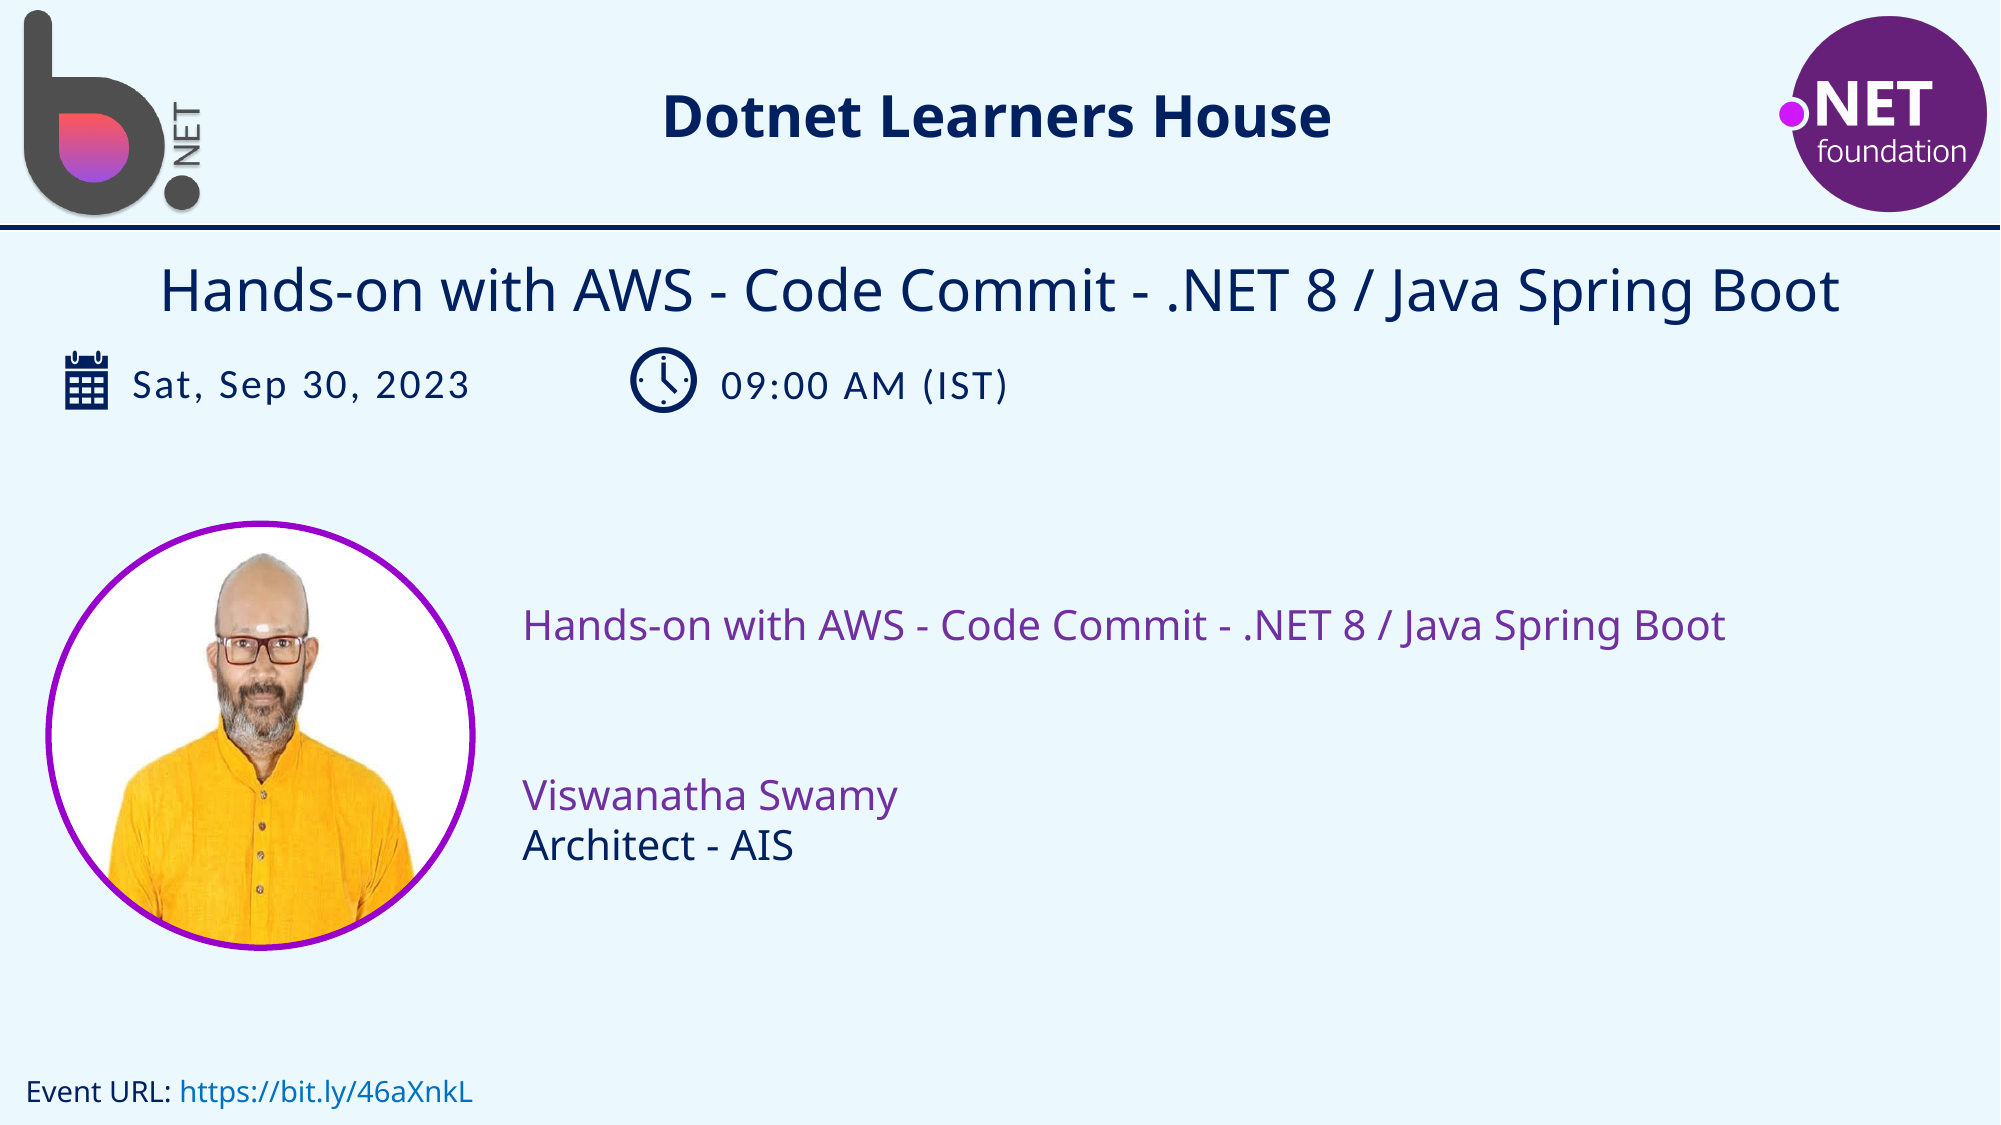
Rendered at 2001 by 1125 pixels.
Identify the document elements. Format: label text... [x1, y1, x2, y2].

picture [57, 339, 116, 421]
picture [10, 9, 221, 220]
picture [1777, 9, 1988, 220]
picture [48, 523, 473, 948]
text_box Hands-on with AWS - Code Commit - .NET 8 / Java Spring Boot [10, 245, 1990, 331]
text_box [0, 223, 2000, 232]
text_box Dotnet Learners House [577, 71, 1417, 157]
text_box Event URL: https://bit.ly/46aXnkL [10, 1066, 1988, 1116]
text_box 09:00 AM (IST) [706, 350, 1432, 416]
text_box Sat, Sep 30, 2023 [117, 349, 622, 415]
picture [622, 339, 705, 421]
text_box Hands-on with AWS - Code Commit - .NET 8 / Java Spring Boot Viswanatha Swamy Architect - AIS [507, 591, 1952, 877]
